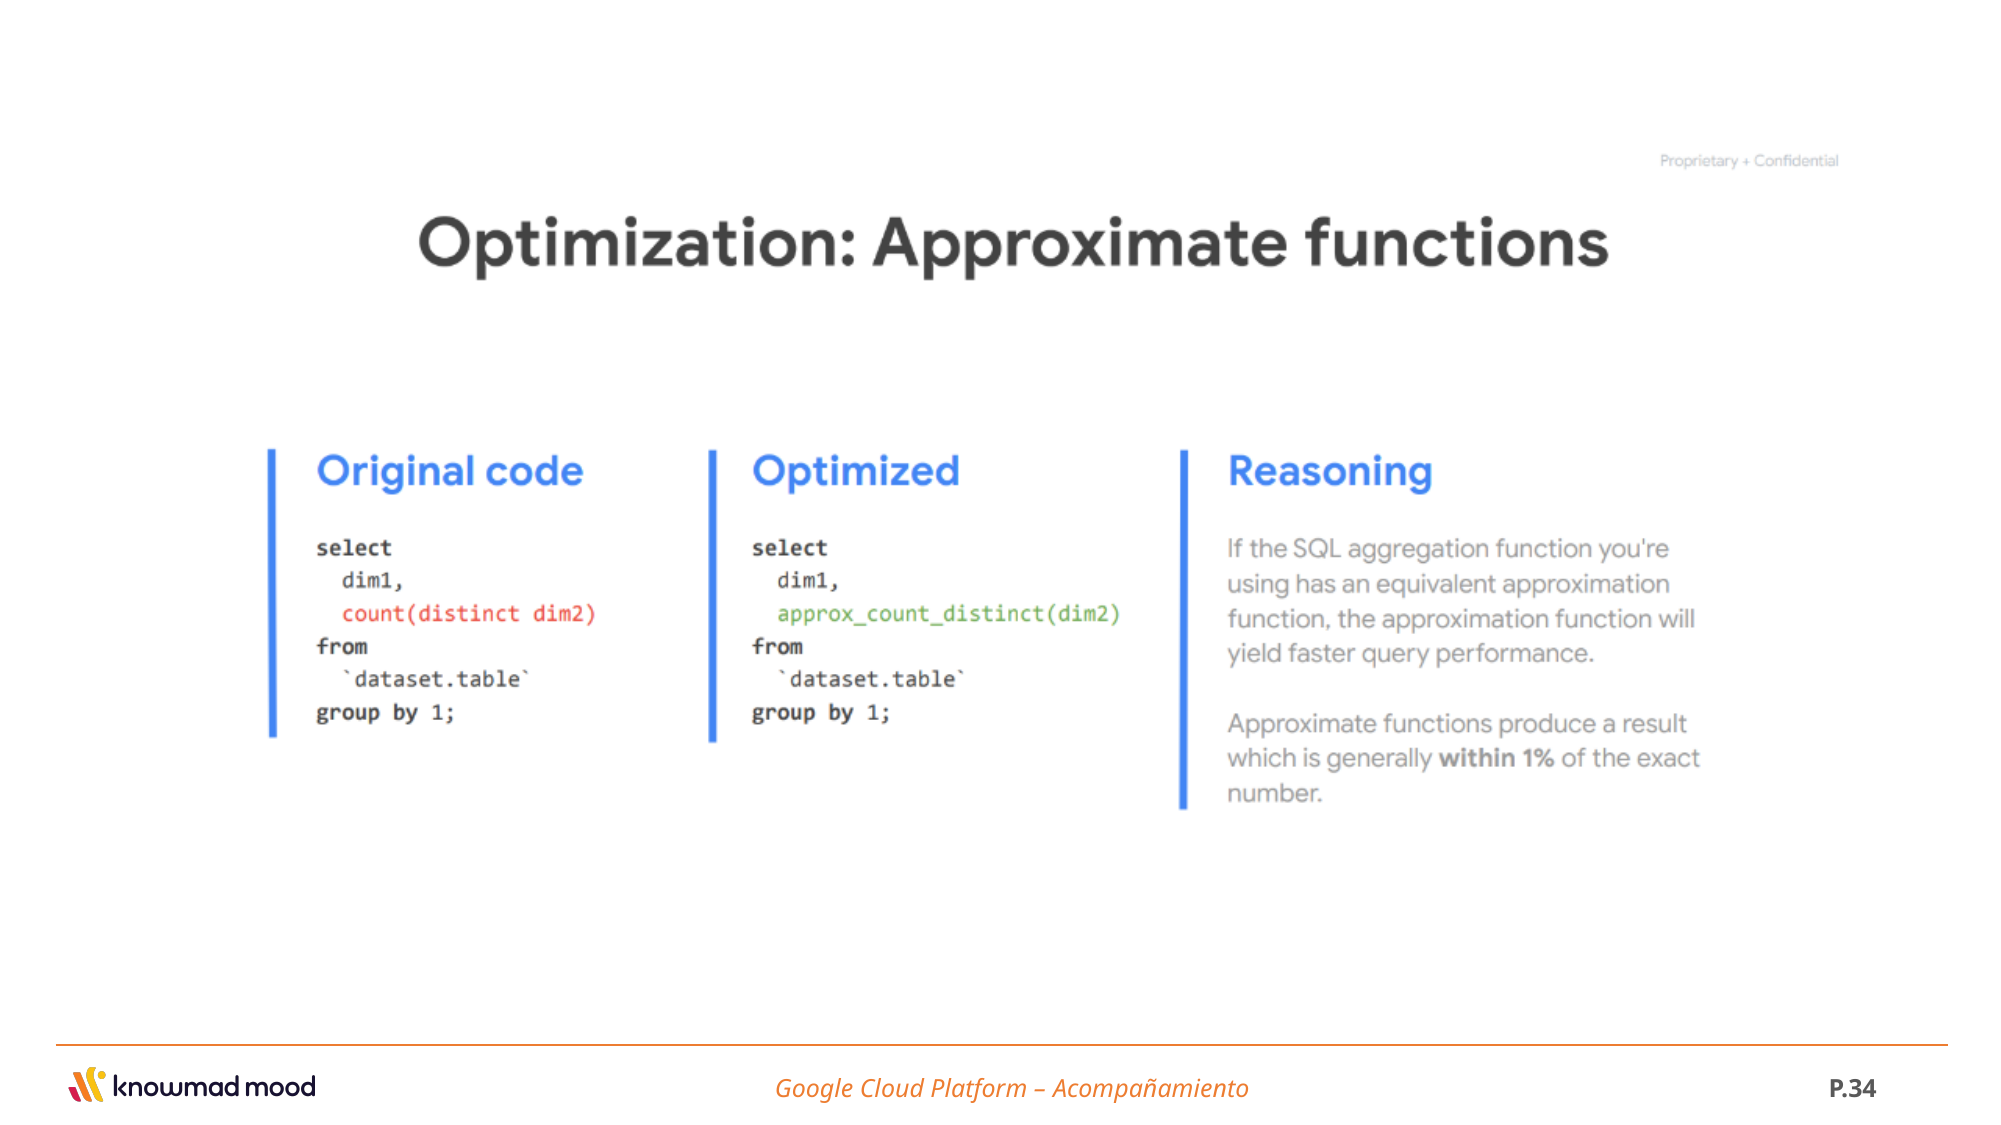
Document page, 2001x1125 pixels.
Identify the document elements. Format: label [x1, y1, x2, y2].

picture [68, 1067, 315, 1102]
picture [131, 135, 1869, 990]
